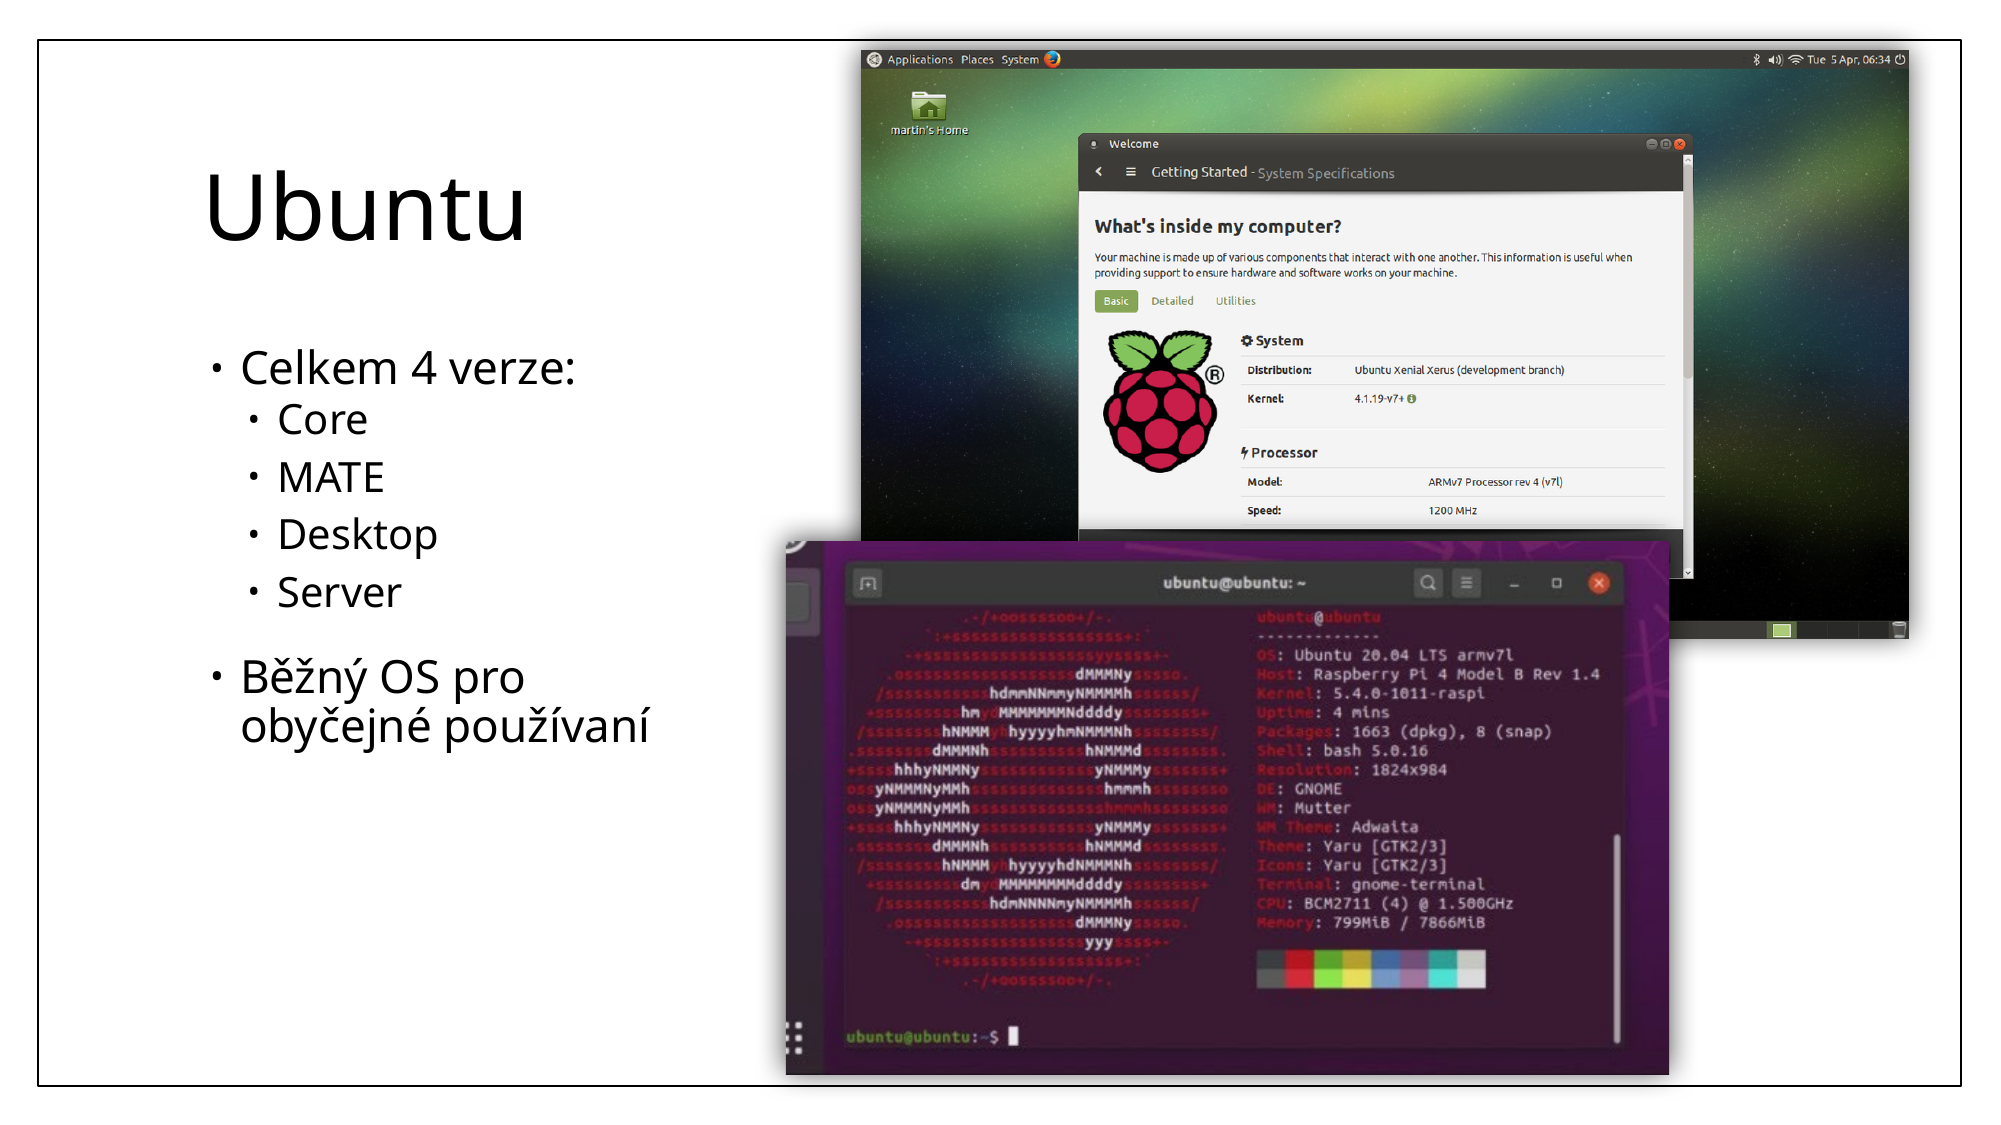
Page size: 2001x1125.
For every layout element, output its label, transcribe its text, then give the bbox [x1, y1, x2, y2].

list Celkem 4 verze: Core MATE Desktop Server Běžný OS pro obyčejné používaní [187, 337, 713, 1000]
picture [785, 50, 1909, 1075]
title Ubuntu [187, 99, 838, 323]
